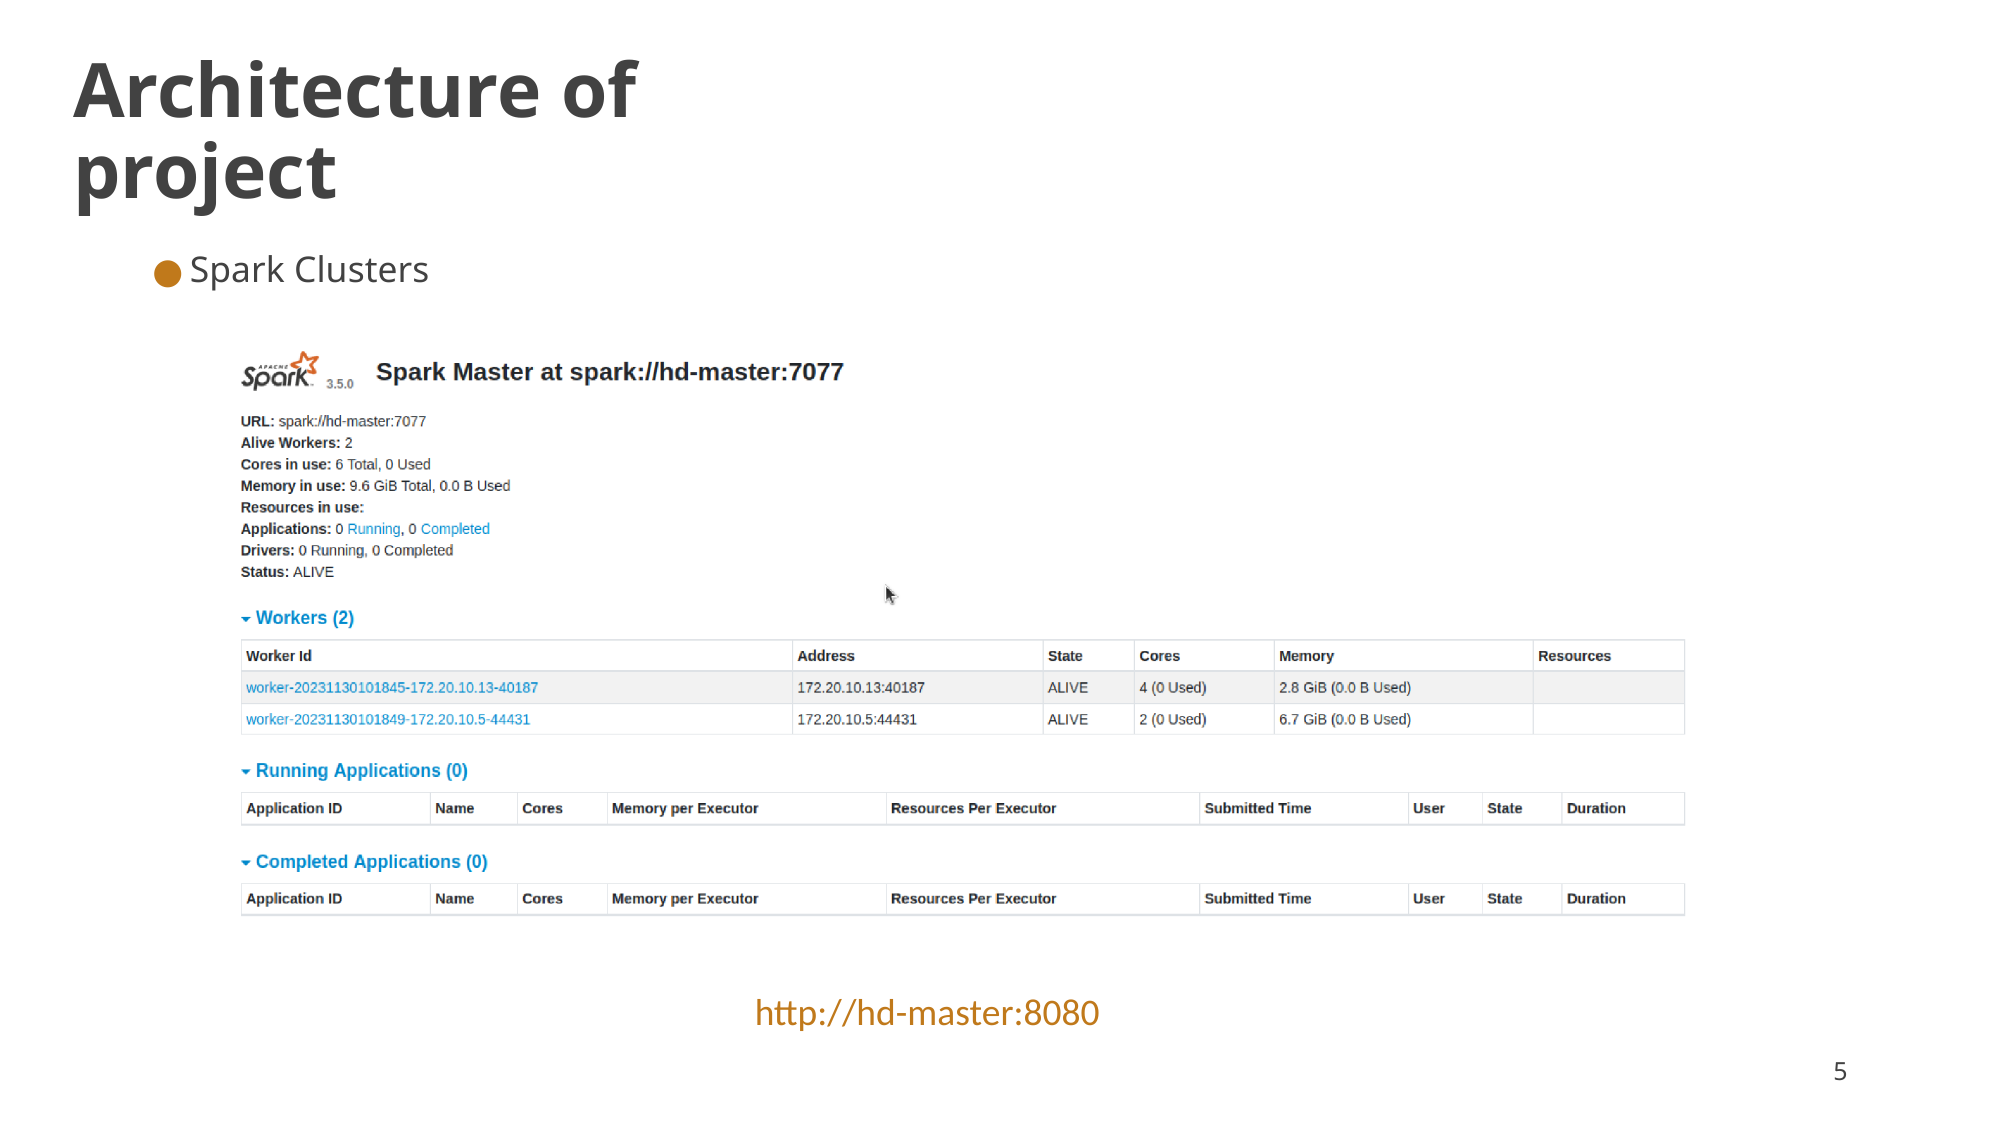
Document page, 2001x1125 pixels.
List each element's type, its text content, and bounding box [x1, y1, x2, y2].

slide_number ‹#› [1412, 1042, 1863, 1103]
title Architecture of project [58, 25, 922, 243]
text_box http://hd-master:8080 [739, 980, 1145, 1041]
picture [225, 341, 1691, 944]
list Spark Clusters [137, 244, 1863, 959]
